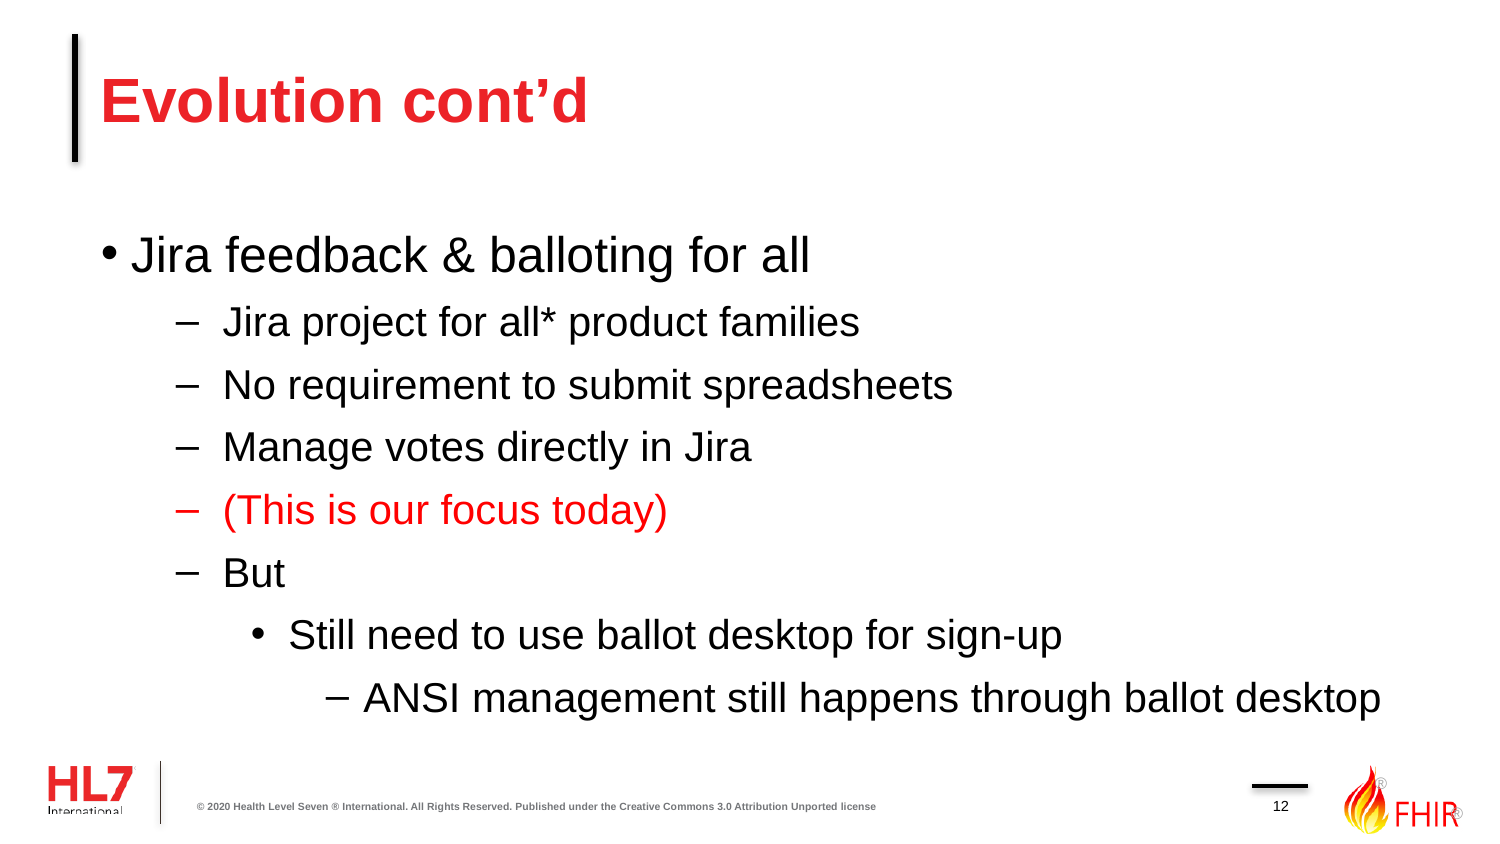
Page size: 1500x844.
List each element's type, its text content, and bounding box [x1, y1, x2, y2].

picture [1339, 760, 1463, 837]
slide_number 12 [1258, 786, 1304, 814]
title Evolution cont’d [100, 33, 1451, 163]
list Jira feedback & balloting for all Jira project for all* product families No requirement to submit spreadsheets Manage votes directly in Jira (This is our focus today) But Still need to use ballot desktop for sign-up ANSI management still happens through ballot desktop [100, 222, 1451, 731]
footer © 2020 Health Level Seven ® International. All Rights Reserved. Published under the Creative Commons 3.0 Attribution Unported license [196, 786, 941, 813]
